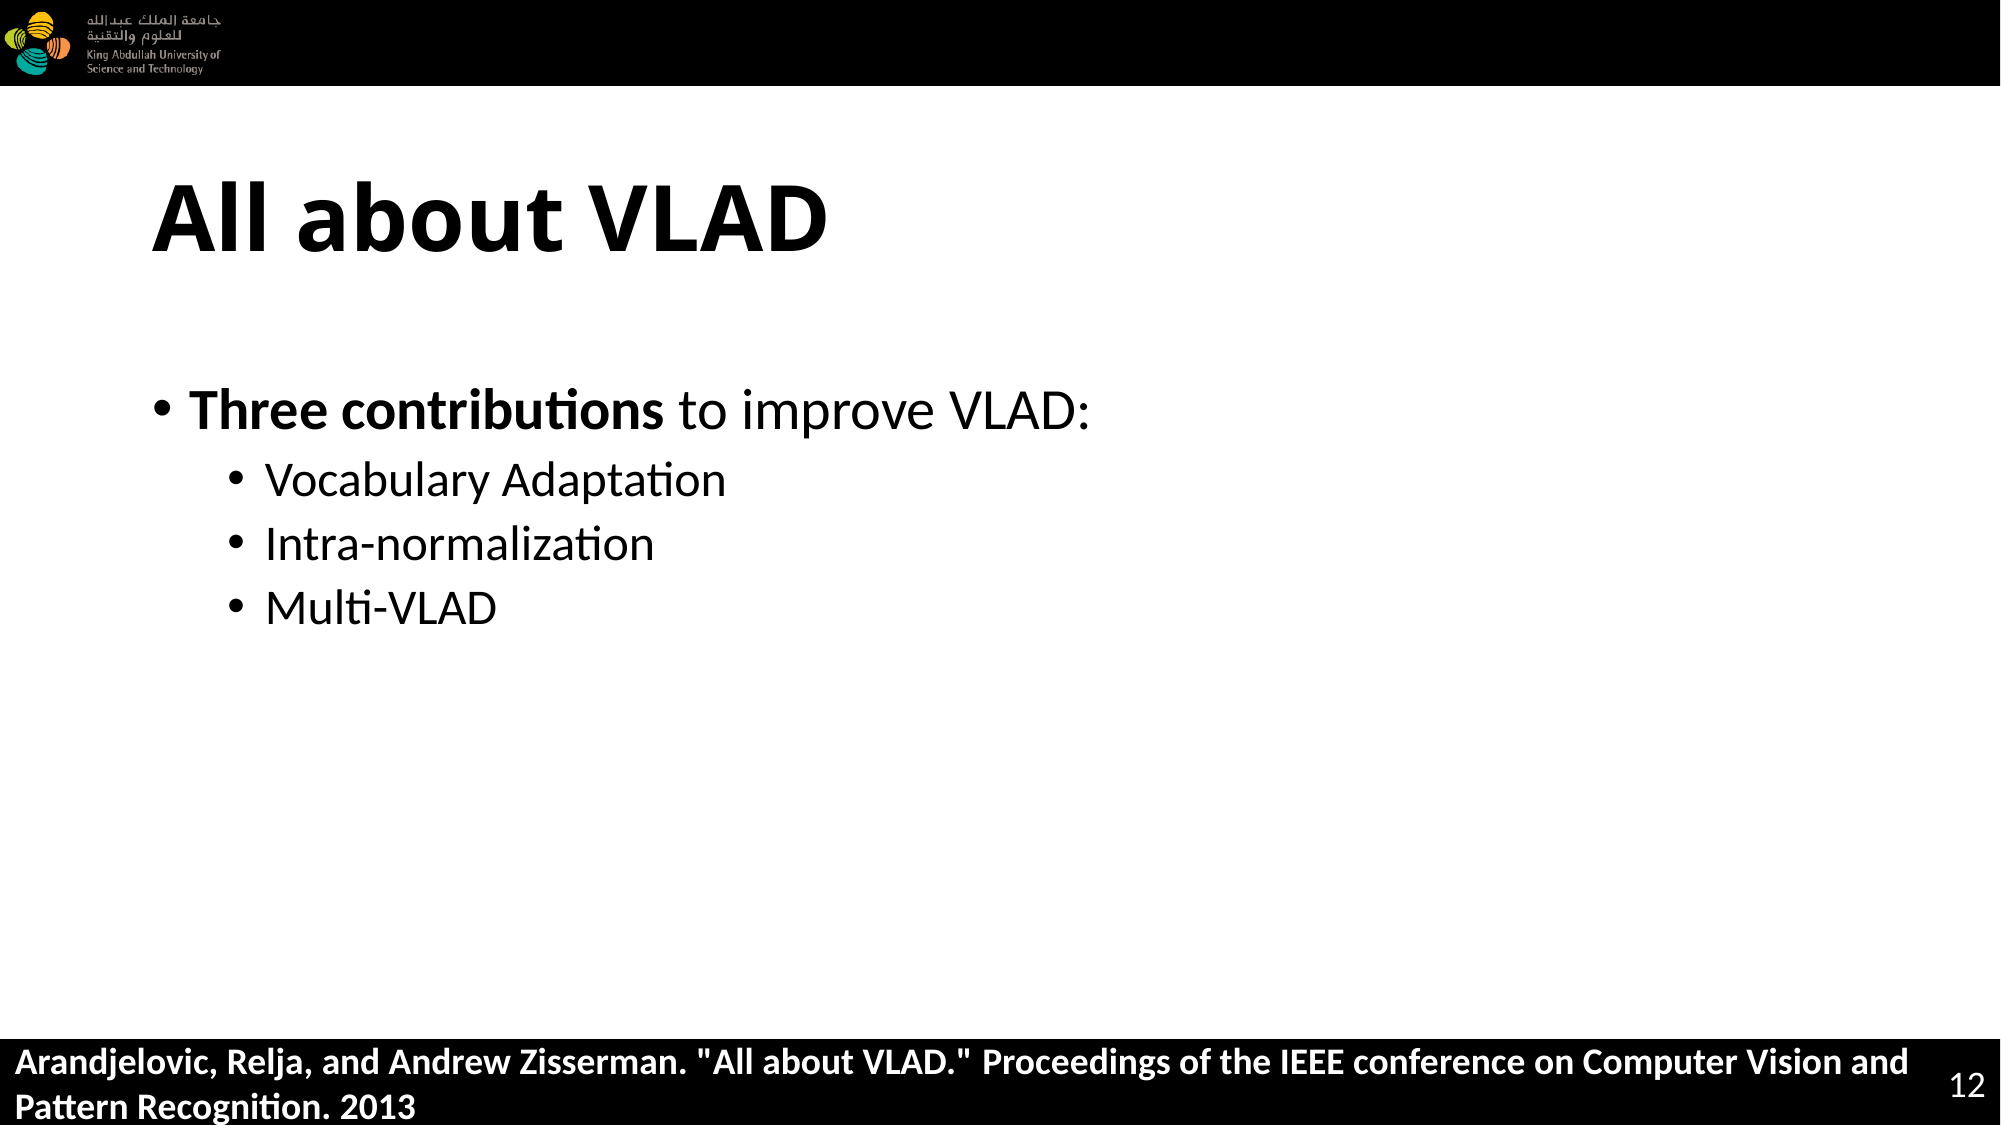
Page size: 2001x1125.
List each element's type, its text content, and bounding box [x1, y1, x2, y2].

slide_number 12 [1949, 1052, 2000, 1113]
picture [0, 4, 231, 86]
text_box Arandjelovic, Relja, and Andrew Zisserman. "All about VLAD." Proceedings of the IEEE conference on Computer Vision and Pattern Recognition. 2013 [0, 1029, 1949, 1125]
list Three contributions to improve VLAD: Vocabulary Adaptation Intra-normalization Multi-VLAD [137, 372, 1863, 963]
title All about VLAD [137, 164, 1969, 354]
